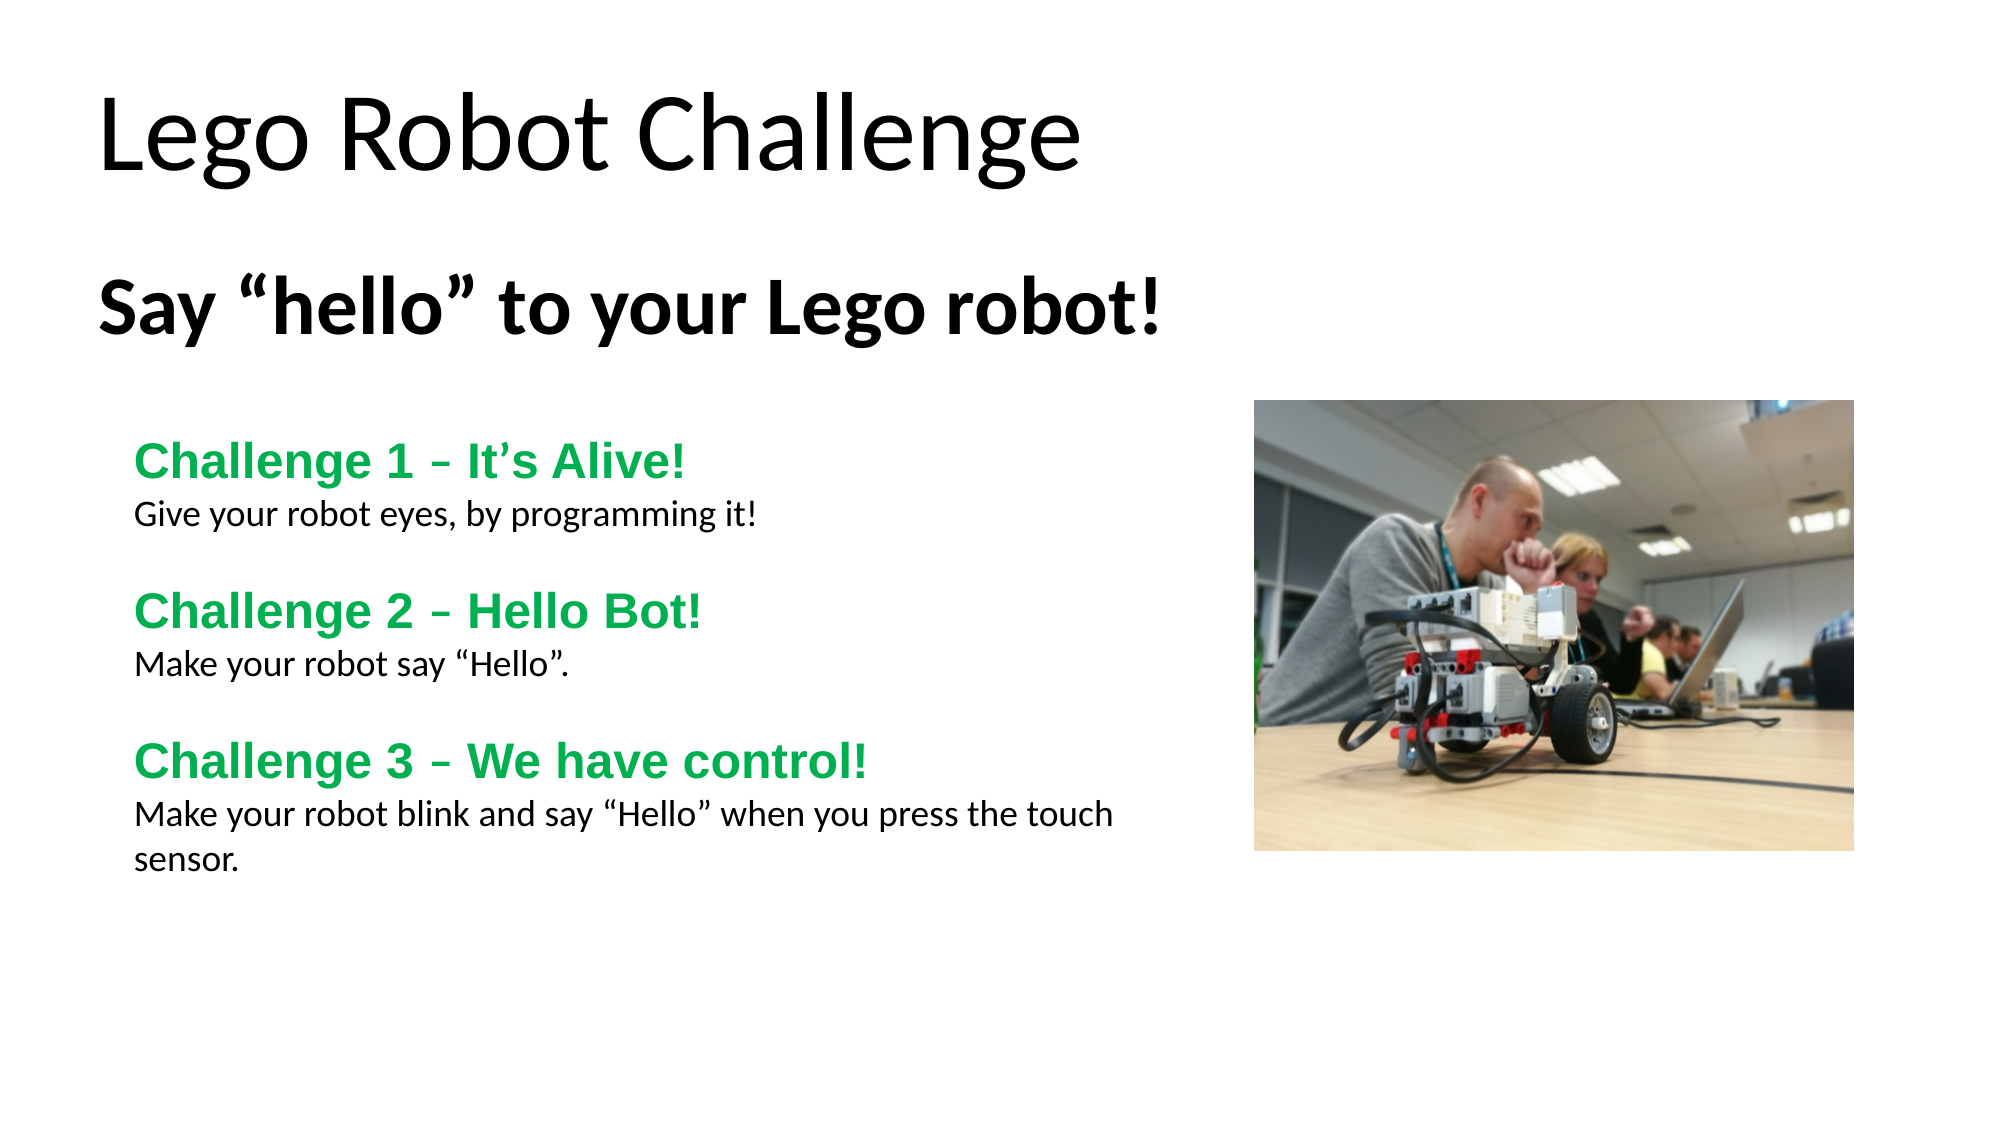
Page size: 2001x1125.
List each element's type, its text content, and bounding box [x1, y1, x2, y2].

text_box Challenge 1 – It’s Alive! Give your robot eyes, by programming it! Challenge 2 – Hello Bot! Make your robot say “Hello”. Challenge 3 – We have control! Make your robot blink and say “Hello” when you press the touch sensor. [118, 421, 1190, 914]
text_box Say “hello” to your Lego robot! [83, 243, 1509, 359]
picture [1254, 400, 1854, 851]
text_box Lego Robot Challenge [82, 51, 1326, 201]
